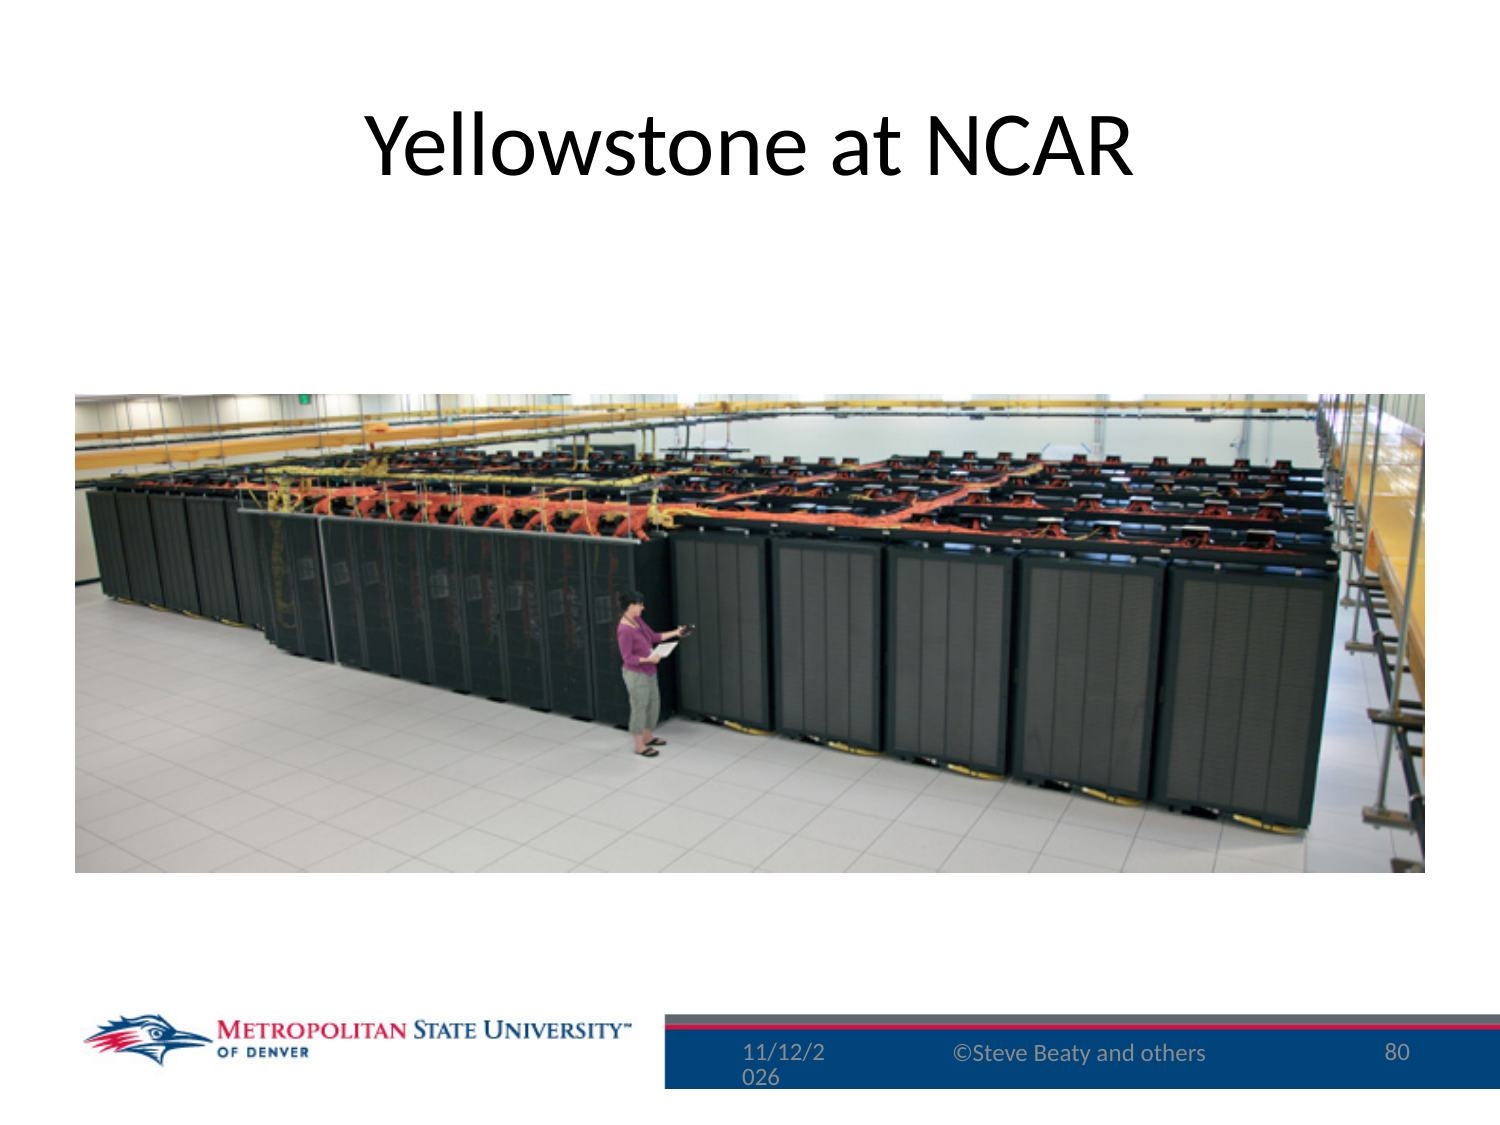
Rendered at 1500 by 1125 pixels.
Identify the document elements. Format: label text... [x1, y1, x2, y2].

footer ©Steve Beaty and others [841, 1021, 1317, 1082]
slide_number 80 [1316, 1020, 1425, 1081]
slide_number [727, 1020, 842, 1081]
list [74, 262, 1426, 1006]
title Yellowstone at NCAR [75, 45, 1425, 233]
picture [44, 1012, 1500, 1089]
